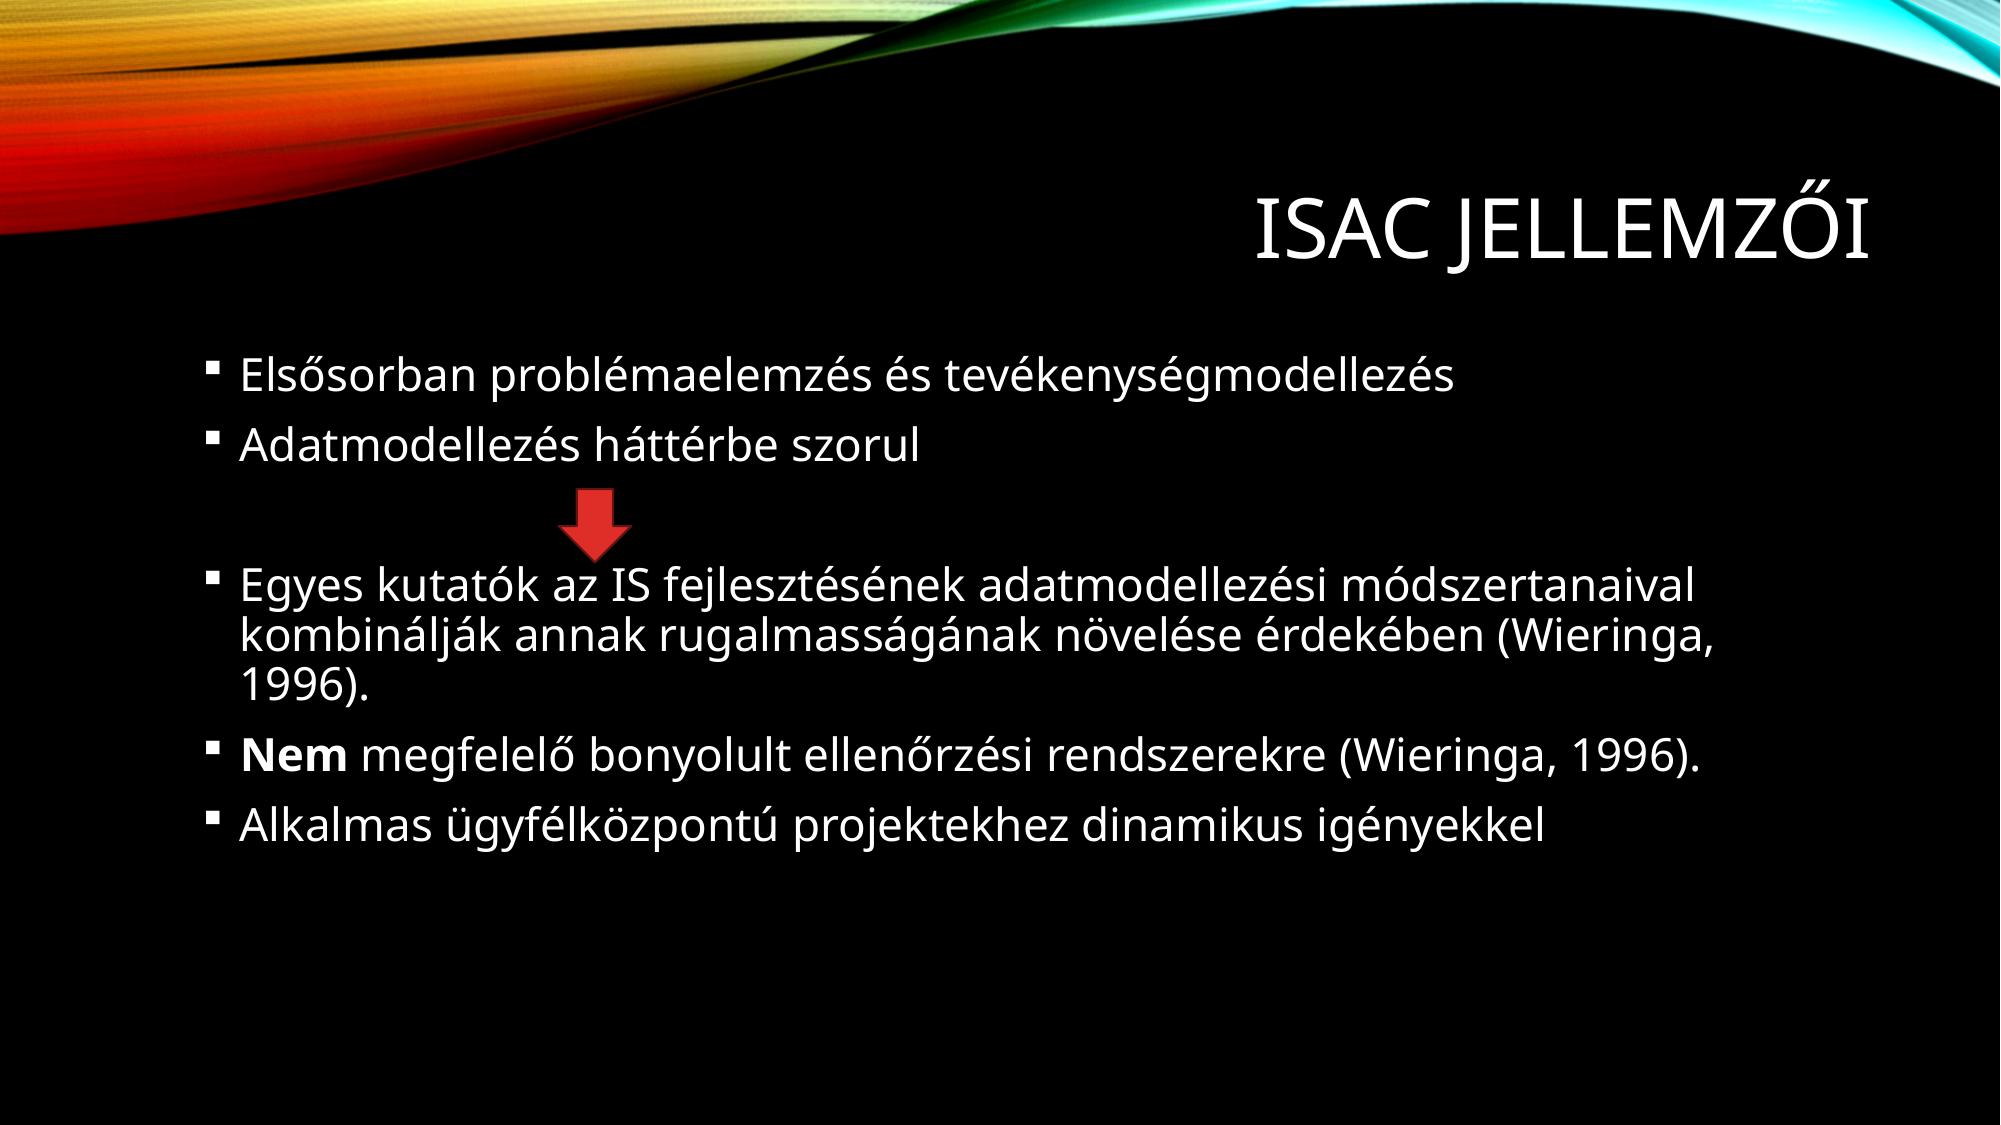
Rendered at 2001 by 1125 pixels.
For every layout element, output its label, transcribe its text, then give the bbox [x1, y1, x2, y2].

list Elsősorban problémaelemzés és tevékenységmodellezés Adatmodellezés háttérbe szorul Egyes kutatók az IS fejlesztésének adatmodellezési módszertanaival kombinálják annak rugalmasságának növelése érdekében (Wieringa, 1996). Nem megfelelő bonyolult ellenőrzési rendszerekre (Wieringa, 1996). Alkalmas ügyfélközpontú projektekhez dinamikus igényekkel [187, 343, 1813, 1125]
picture [0, 0, 2000, 237]
text_box [557, 488, 633, 564]
title ISAC jellemzői [474, 125, 1888, 338]
